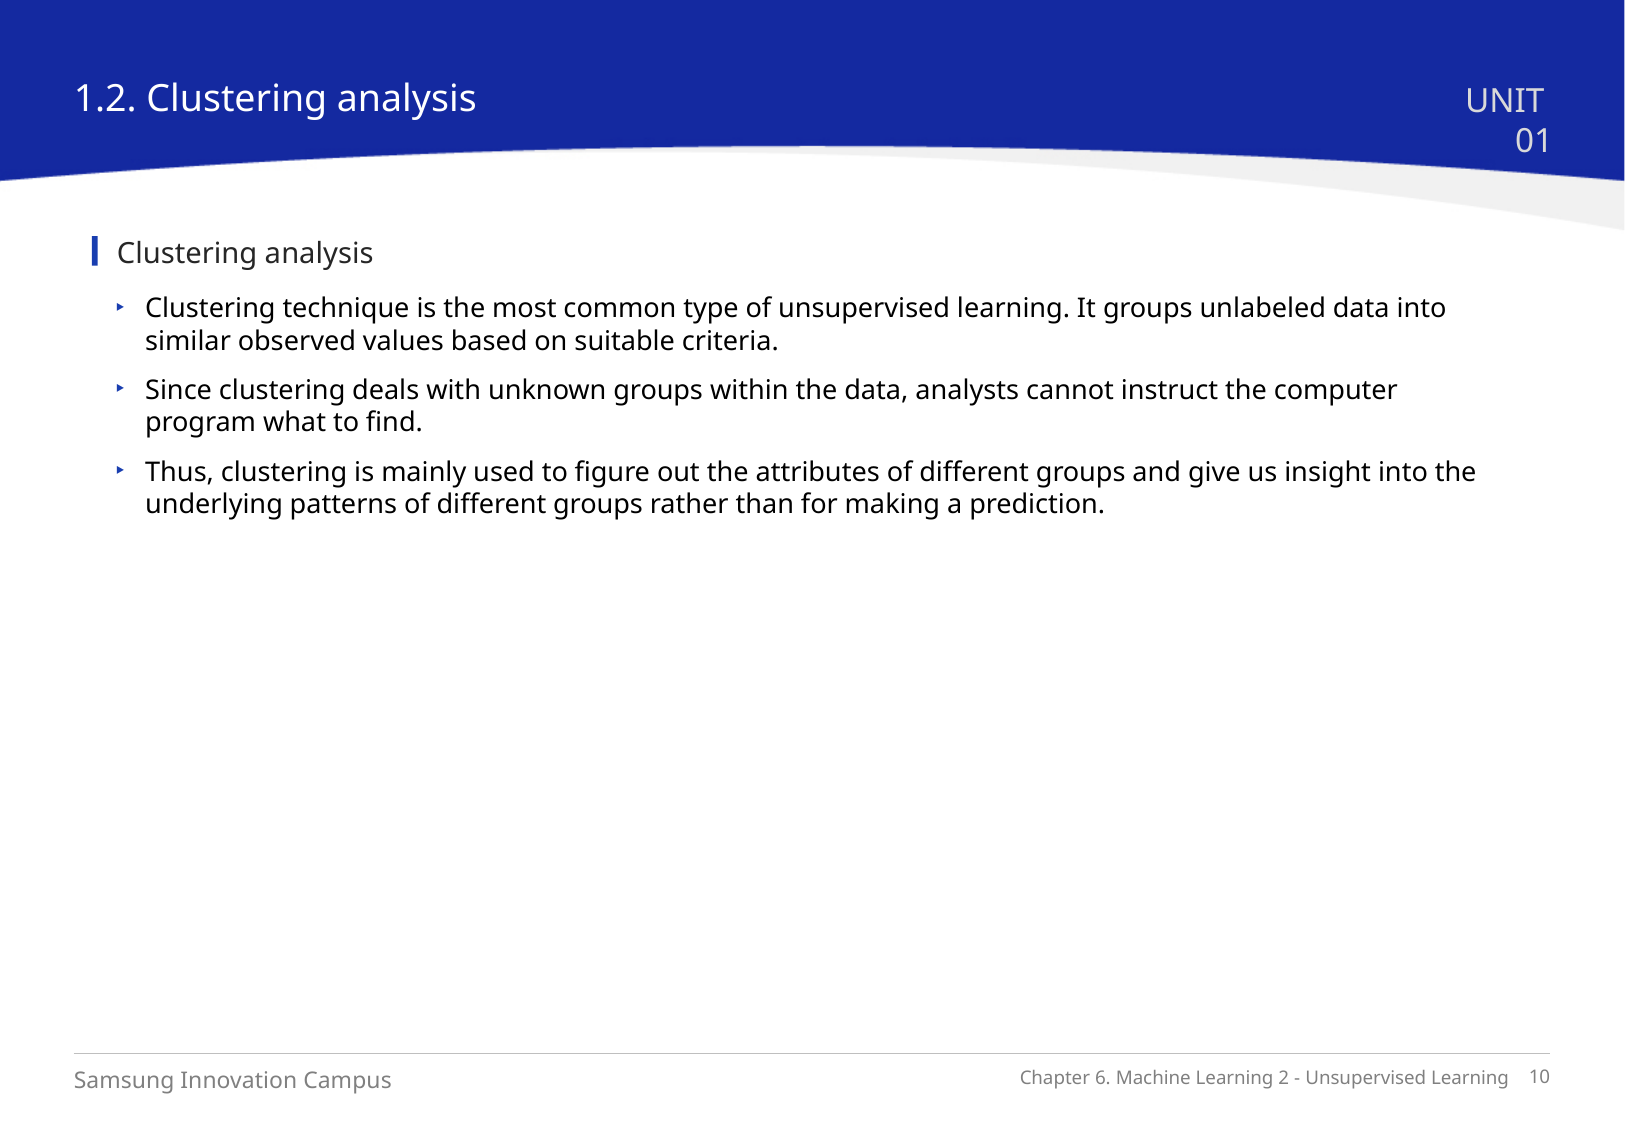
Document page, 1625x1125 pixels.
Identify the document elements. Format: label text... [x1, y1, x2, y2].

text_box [73, 73, 1554, 120]
picture [0, 0, 1625, 1125]
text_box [91, 234, 1533, 270]
text_box Clustering technique is the most common type of unsupervised learning. It groups unlabeled data into similar observed values based on suitable criteria. Since clustering deals with unknown groups within the data, analysts cannot instruct the computer program what to find. Thus, clustering is mainly used to figure out the attributes of different groups and give us insight into the underlying patterns of different groups rather than for making a prediction. [114, 278, 1532, 532]
